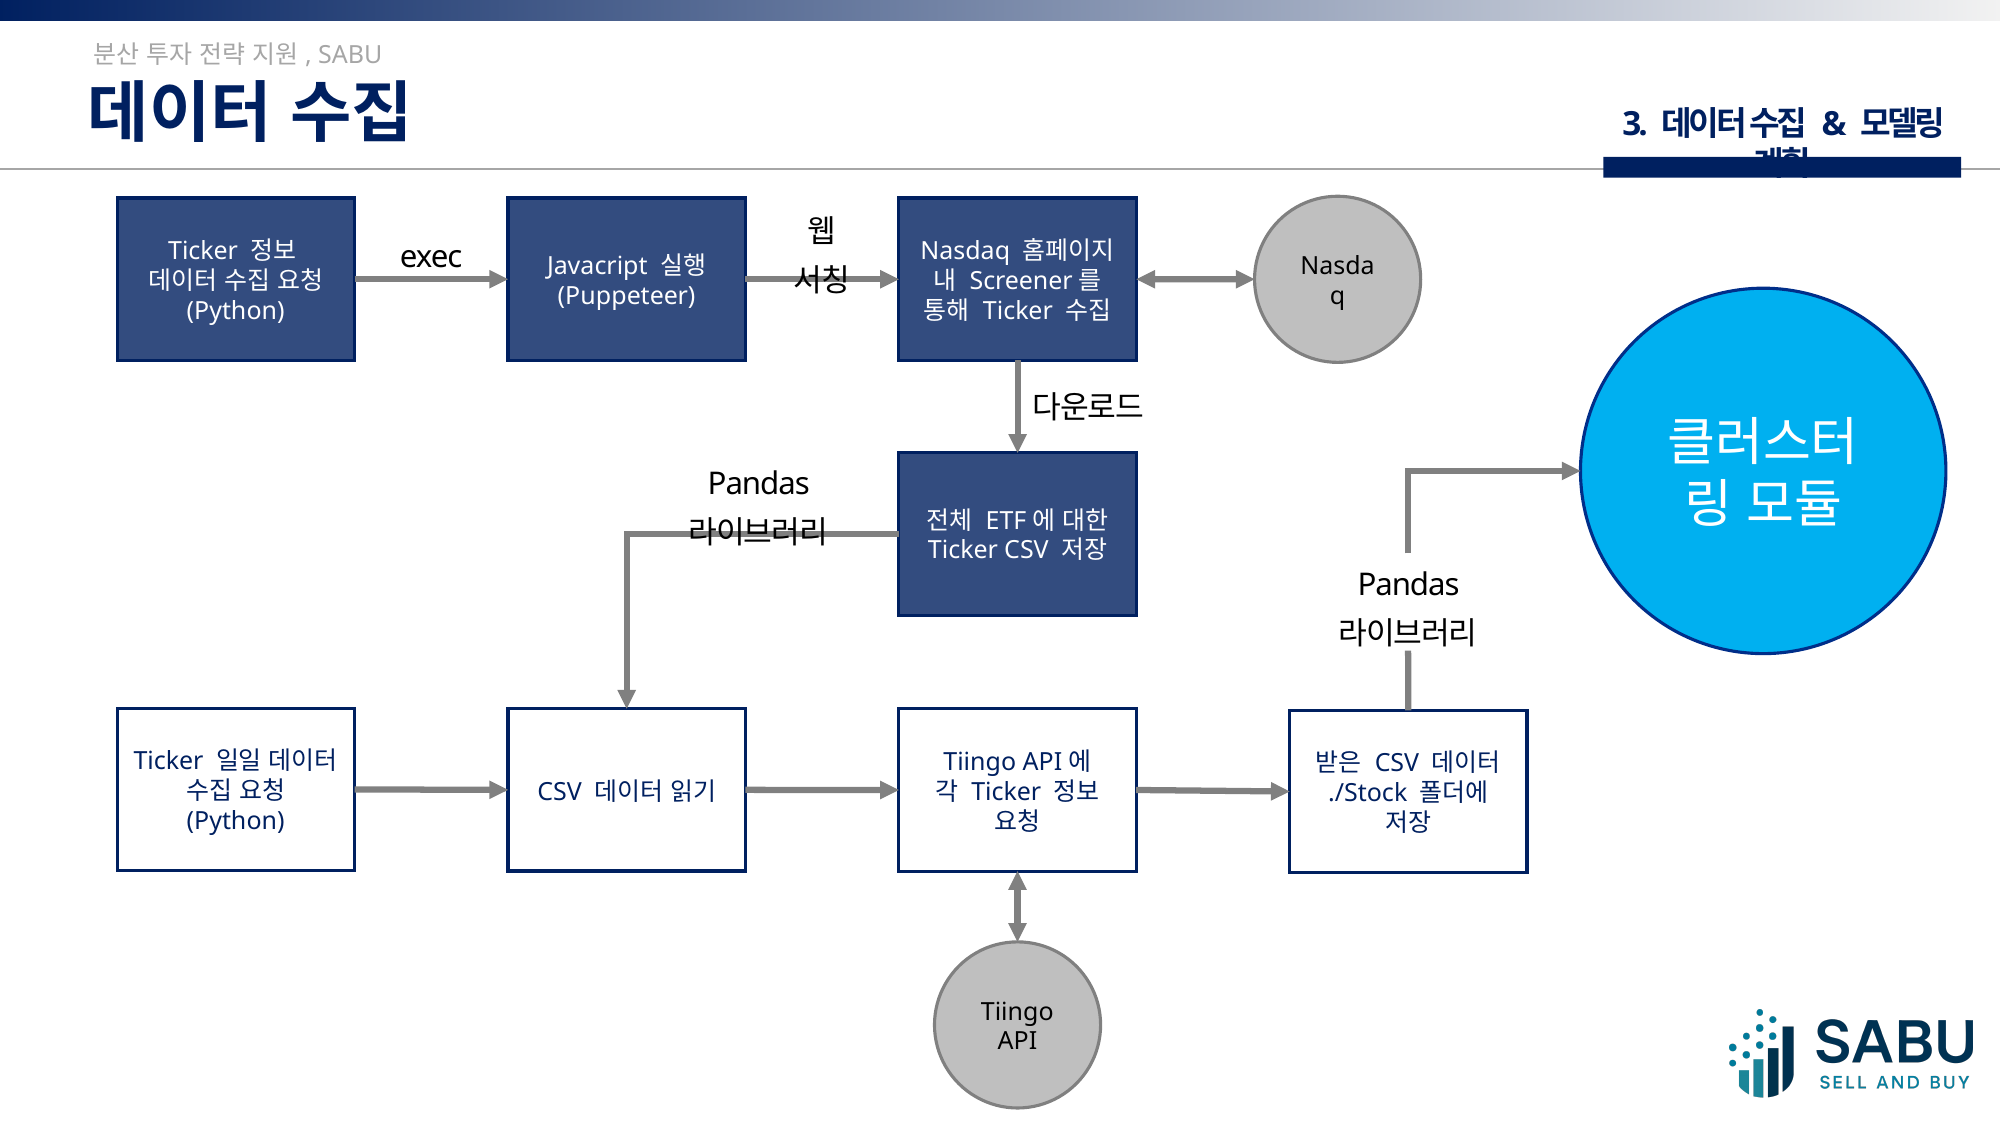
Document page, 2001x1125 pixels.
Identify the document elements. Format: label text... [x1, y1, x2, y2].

text_box 다운로드 [1031, 376, 1146, 425]
text_box 데이터 수집 [87, 70, 757, 151]
text_box 웹 서칭 [779, 280, 865, 298]
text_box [1602, 101, 1962, 179]
text_box [0, 0, 2000, 22]
text_box Nasdaq 홈페이지 내 Screener를 통해 Ticker 수집 [897, 196, 1138, 362]
text_box Ticker 일일 데이터 수집 요청 (Python) [116, 707, 356, 872]
text_box Nasdaq [1253, 194, 1423, 364]
text_box 받은 CSV 데이터 ./Stock 폴더에 저장 [1288, 709, 1529, 874]
text_box 웹 서칭 [779, 200, 865, 278]
text_box Pandas 라이브러리 [630, 452, 886, 533]
text_box exec [392, 224, 470, 274]
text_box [1439, 438, 1550, 613]
text_box CSV 데이터 읽기 [506, 707, 747, 873]
text_box 전체 ETF에 대한 Ticker CSV 저장 [897, 451, 1138, 617]
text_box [626, 533, 900, 710]
text_box Pandas 라이브러리 [1280, 553, 1536, 651]
text_box Ticker 정보 데이터 수집 요청 (Python) [116, 196, 356, 362]
text_box Tiingo API [932, 940, 1103, 1110]
picture [1729, 1009, 1973, 1098]
text_box Tiingo API에 각 Ticker 정보 요청 [897, 707, 1138, 873]
text_box 클러스터링 모듈 [1578, 286, 1948, 656]
text_box 분산 투자 전략 지원, SABU [94, 38, 407, 69]
text_box Javacript 실행 (Puppeteer) [506, 196, 747, 362]
